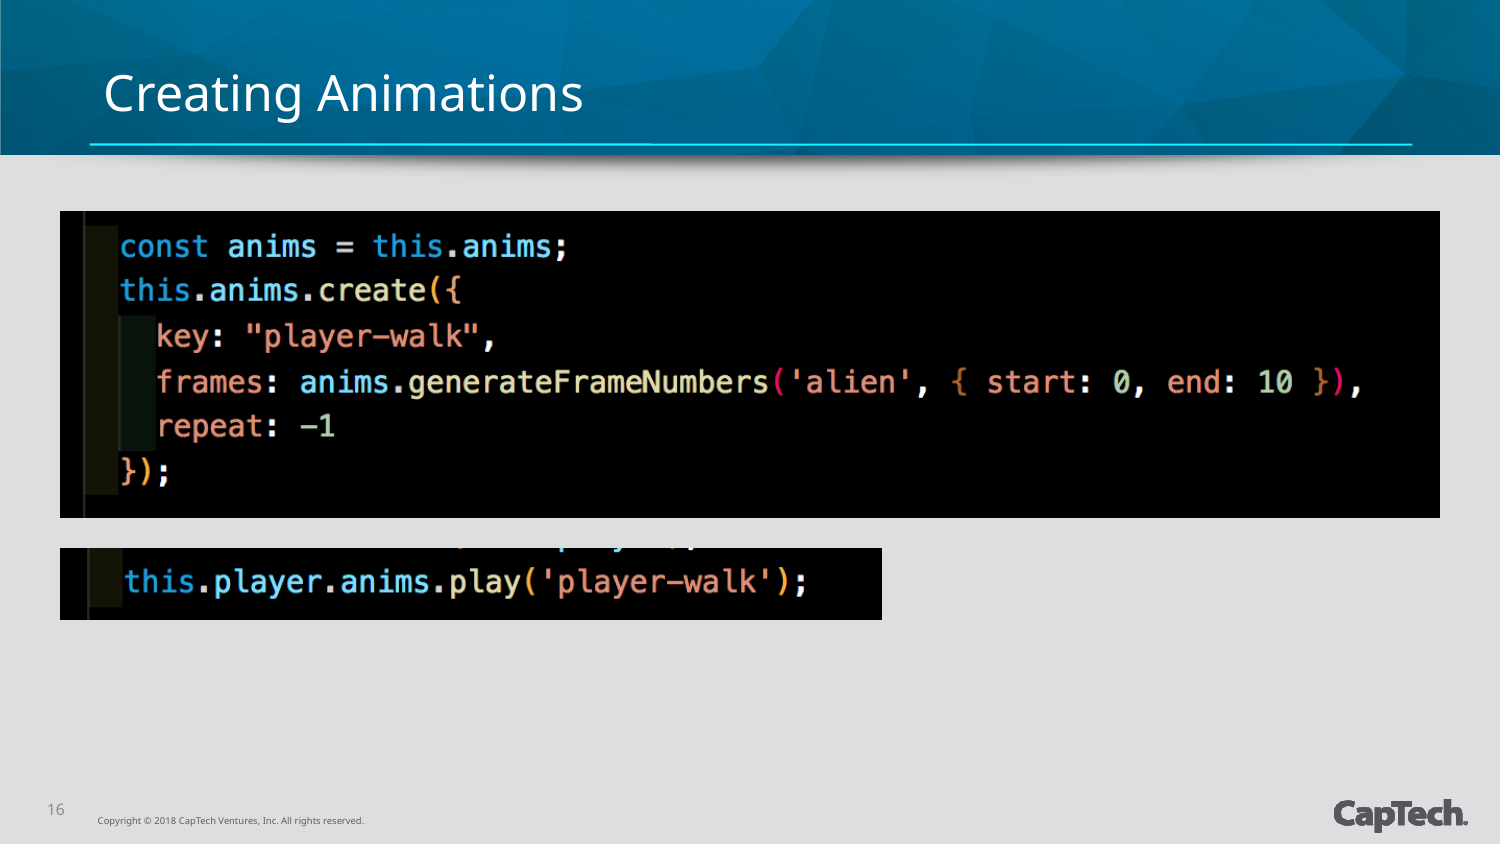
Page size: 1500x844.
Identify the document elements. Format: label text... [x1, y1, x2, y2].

slide_number 16 [31, 787, 83, 833]
picture [60, 211, 1440, 518]
picture [60, 548, 882, 620]
picture [1327, 793, 1471, 838]
title Creating Animations [89, 44, 1413, 146]
